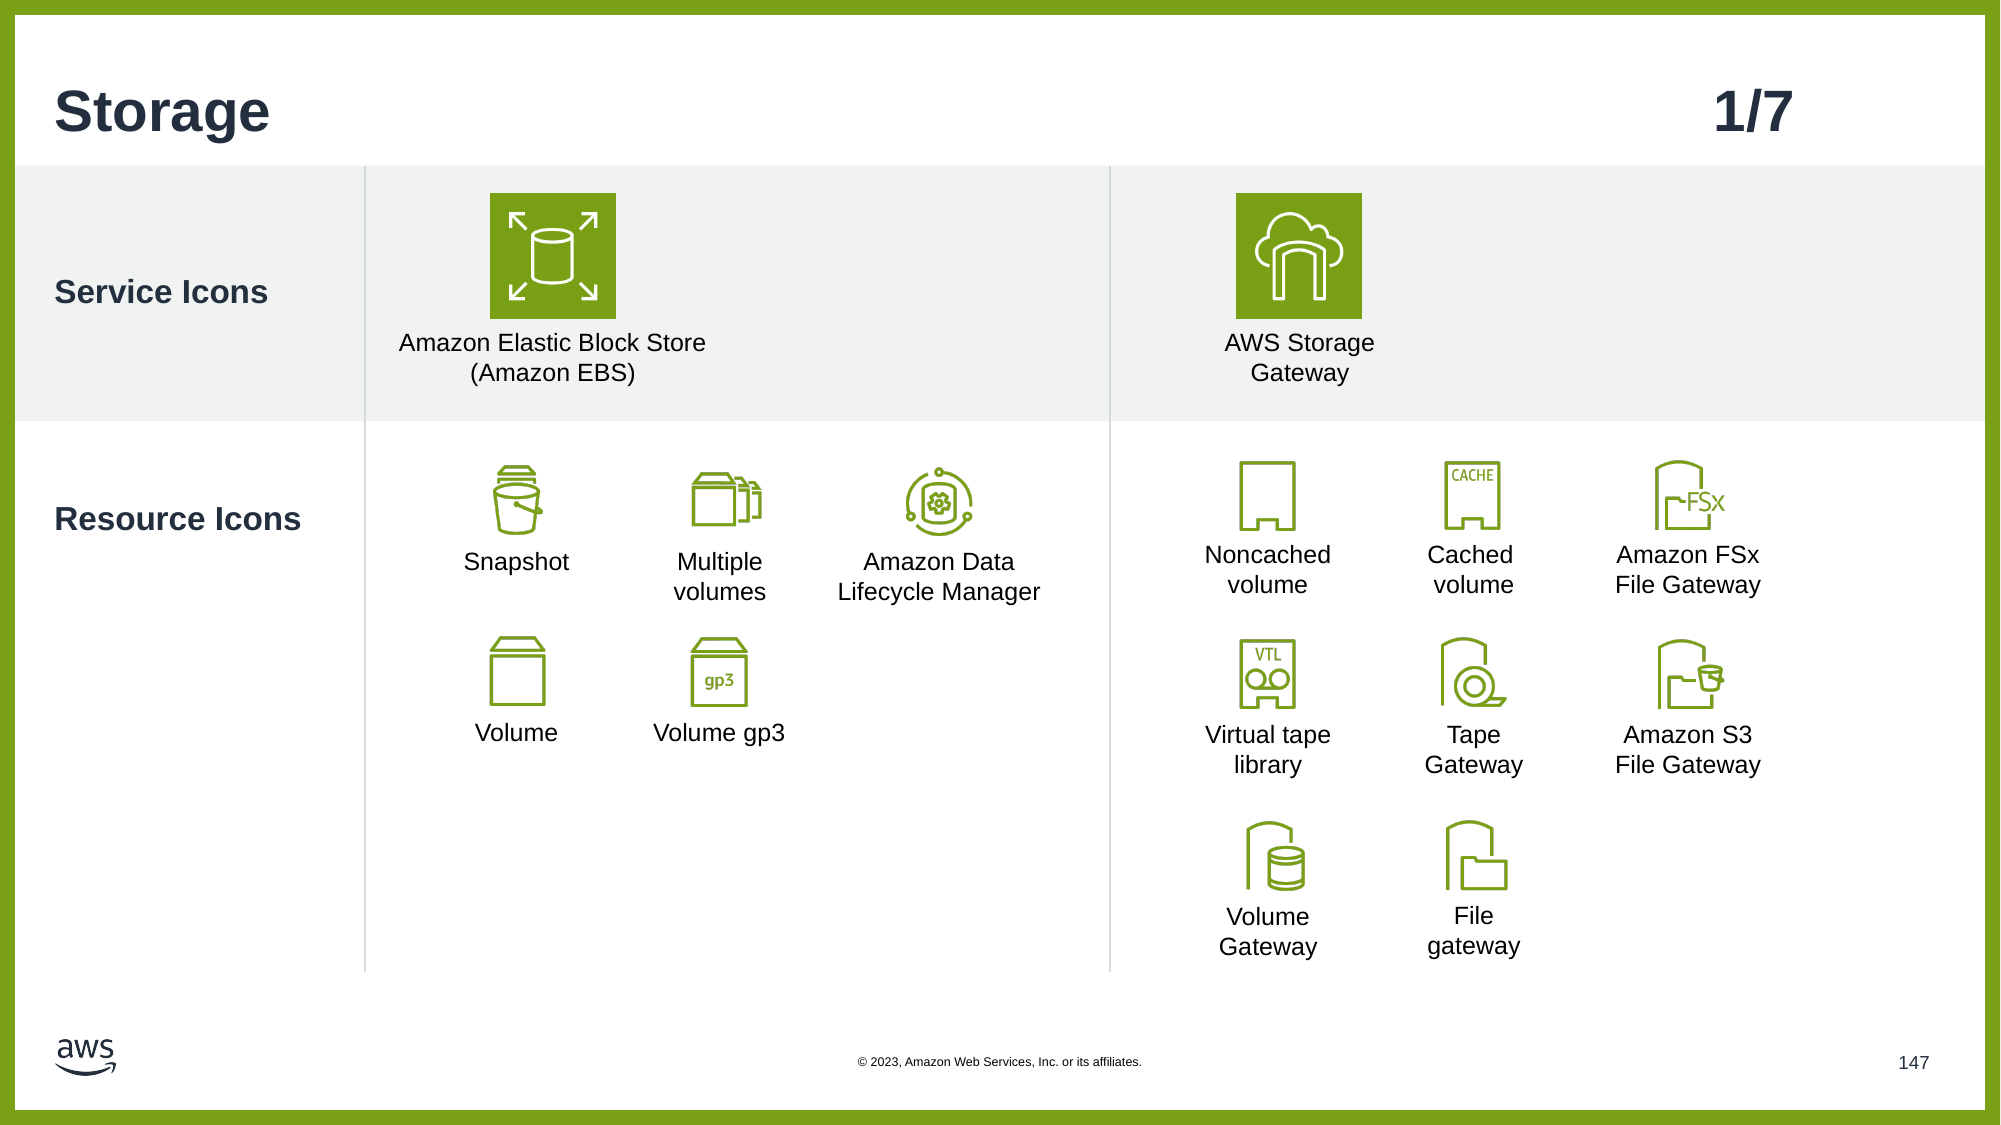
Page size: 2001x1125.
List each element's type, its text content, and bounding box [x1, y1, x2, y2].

picture [1237, 818, 1313, 894]
text_box Amazon FSx File Gateway [1589, 531, 1788, 606]
picture [490, 193, 616, 319]
picture [1230, 636, 1306, 712]
text_box Cached volume [1395, 531, 1553, 606]
picture [480, 633, 556, 709]
picture [480, 462, 556, 538]
text_box Volume gp3 [625, 708, 814, 754]
picture [1236, 193, 1362, 319]
text_box Snapshot [423, 537, 611, 583]
text_box Amazon S3 File Gateway [1589, 711, 1788, 786]
text_box Tape Gateway [1395, 711, 1553, 786]
slide_number 147 [1494, 1031, 1945, 1092]
text_box File gateway [1395, 891, 1553, 967]
picture [1438, 817, 1514, 893]
picture [55, 1039, 116, 1076]
text_box Multiple volumes [626, 538, 814, 614]
picture [688, 461, 764, 537]
text_box Volume [423, 708, 611, 754]
picture [1230, 458, 1306, 534]
text_box Volume Gateway [1175, 893, 1361, 968]
picture [681, 634, 757, 710]
picture [1652, 457, 1728, 533]
title Storage 1/7 [39, 59, 1945, 166]
text_box Amazon Data Lifecycle Manager [817, 538, 1062, 613]
picture [901, 464, 977, 540]
text_box Virtual tape library [1175, 711, 1361, 786]
text_box AWS Storage Gateway [1119, 318, 1481, 394]
text_box Noncached volume [1175, 531, 1361, 606]
picture [1435, 457, 1511, 534]
picture [1436, 634, 1512, 710]
picture [1653, 636, 1729, 712]
footer © 2023, Amazon Web Services, Inc. or its affiliates. [662, 1031, 1338, 1092]
text_box Amazon Elastic Block Store (Amazon EBS) [369, 319, 737, 394]
